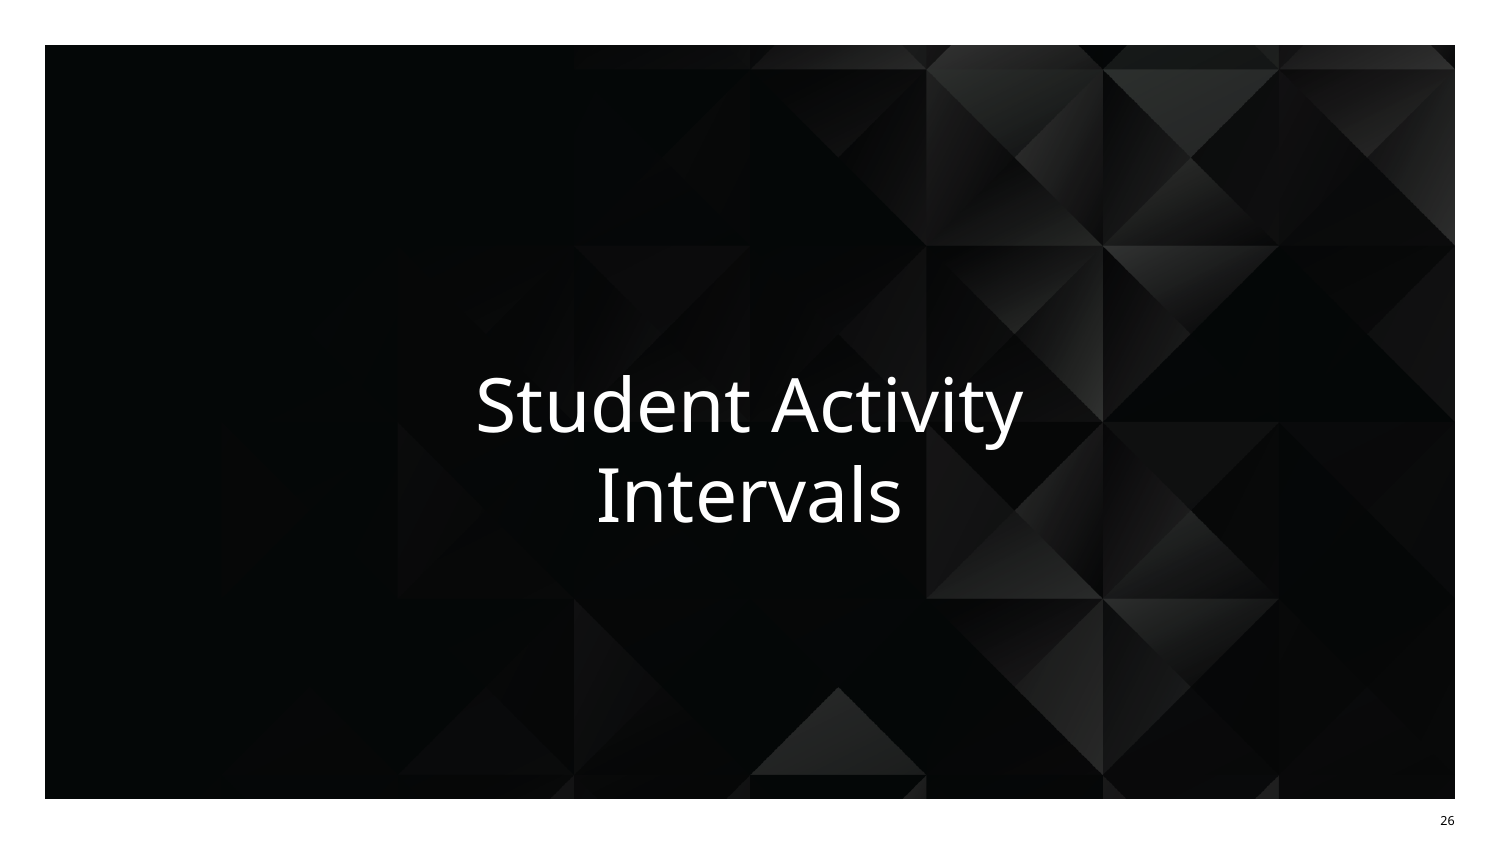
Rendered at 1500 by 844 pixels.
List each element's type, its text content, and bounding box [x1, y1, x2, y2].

title Student Activity Intervals [45, 342, 1455, 473]
picture [45, 45, 1455, 342]
picture [45, 473, 1455, 799]
